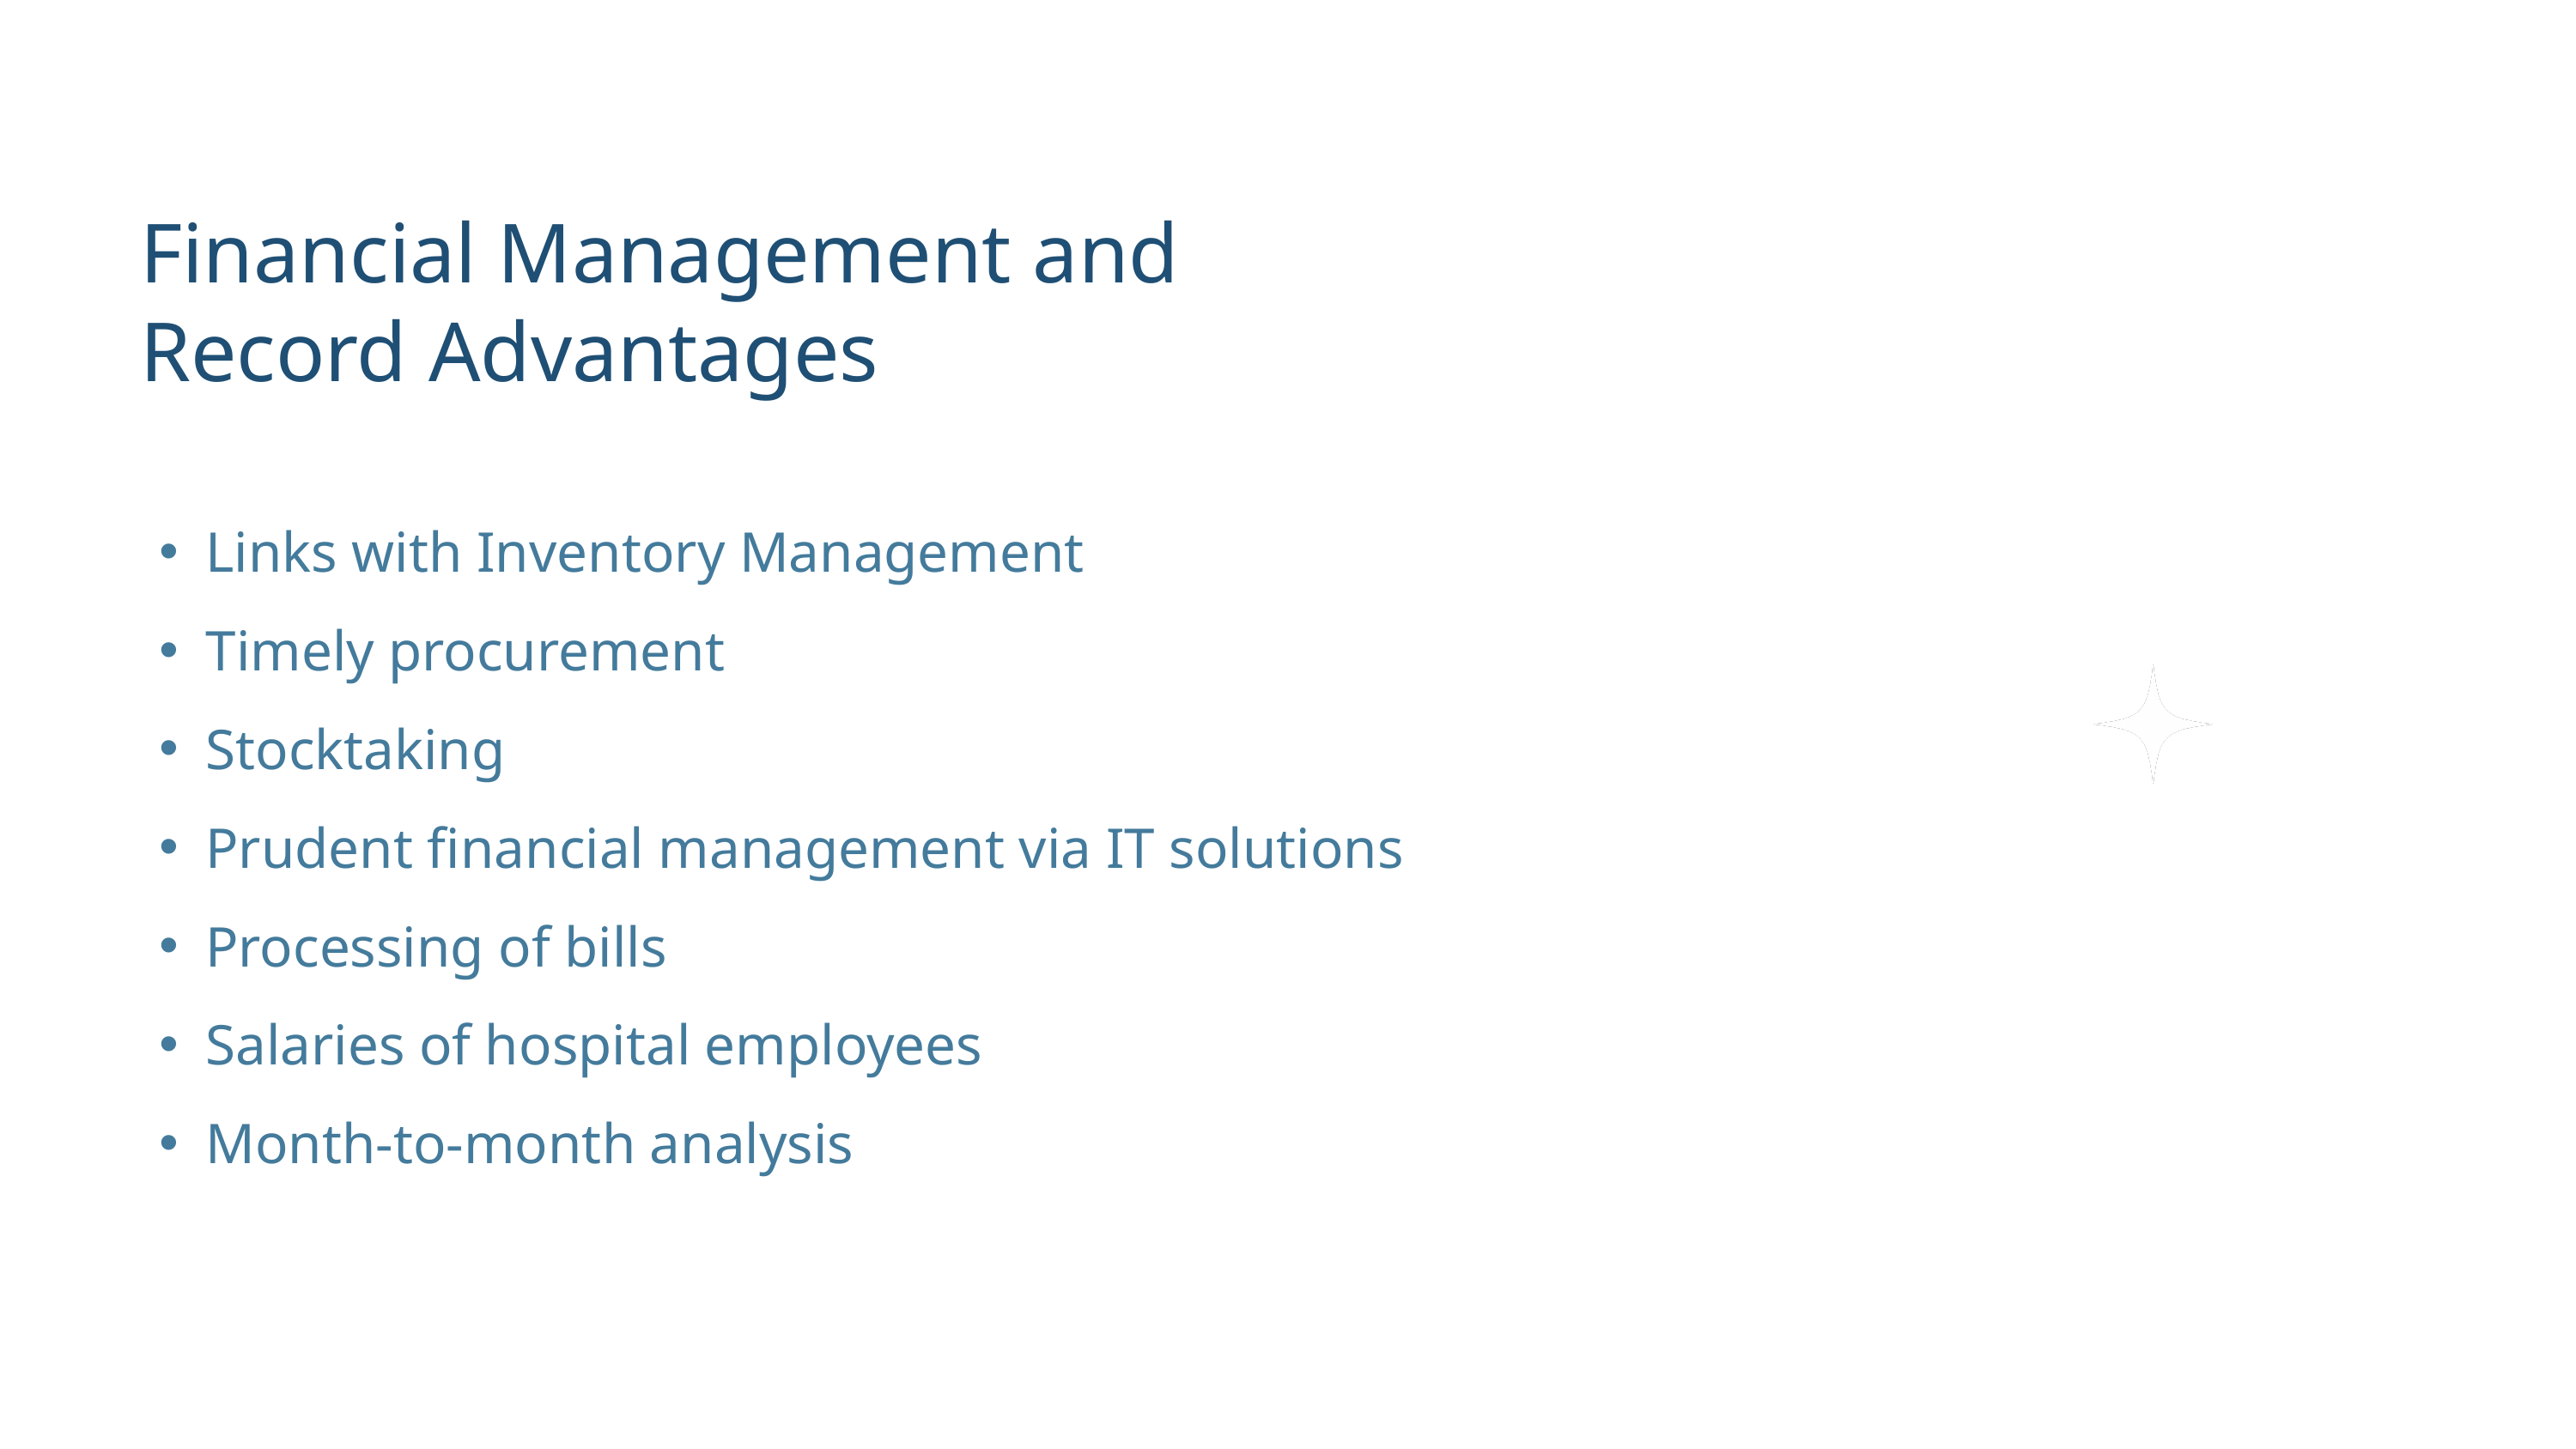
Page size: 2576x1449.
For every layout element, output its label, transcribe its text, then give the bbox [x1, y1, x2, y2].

text_box Links with Inventory Management Timely procurement Stocktaking Prudent financial management via IT solutions Processing of bills Salaries of hospital employees Month-to-month analysis [112, 484, 1489, 1175]
text_box [2093, 664, 2214, 785]
text_box Financial Management and Record Advantages [140, 200, 1295, 398]
